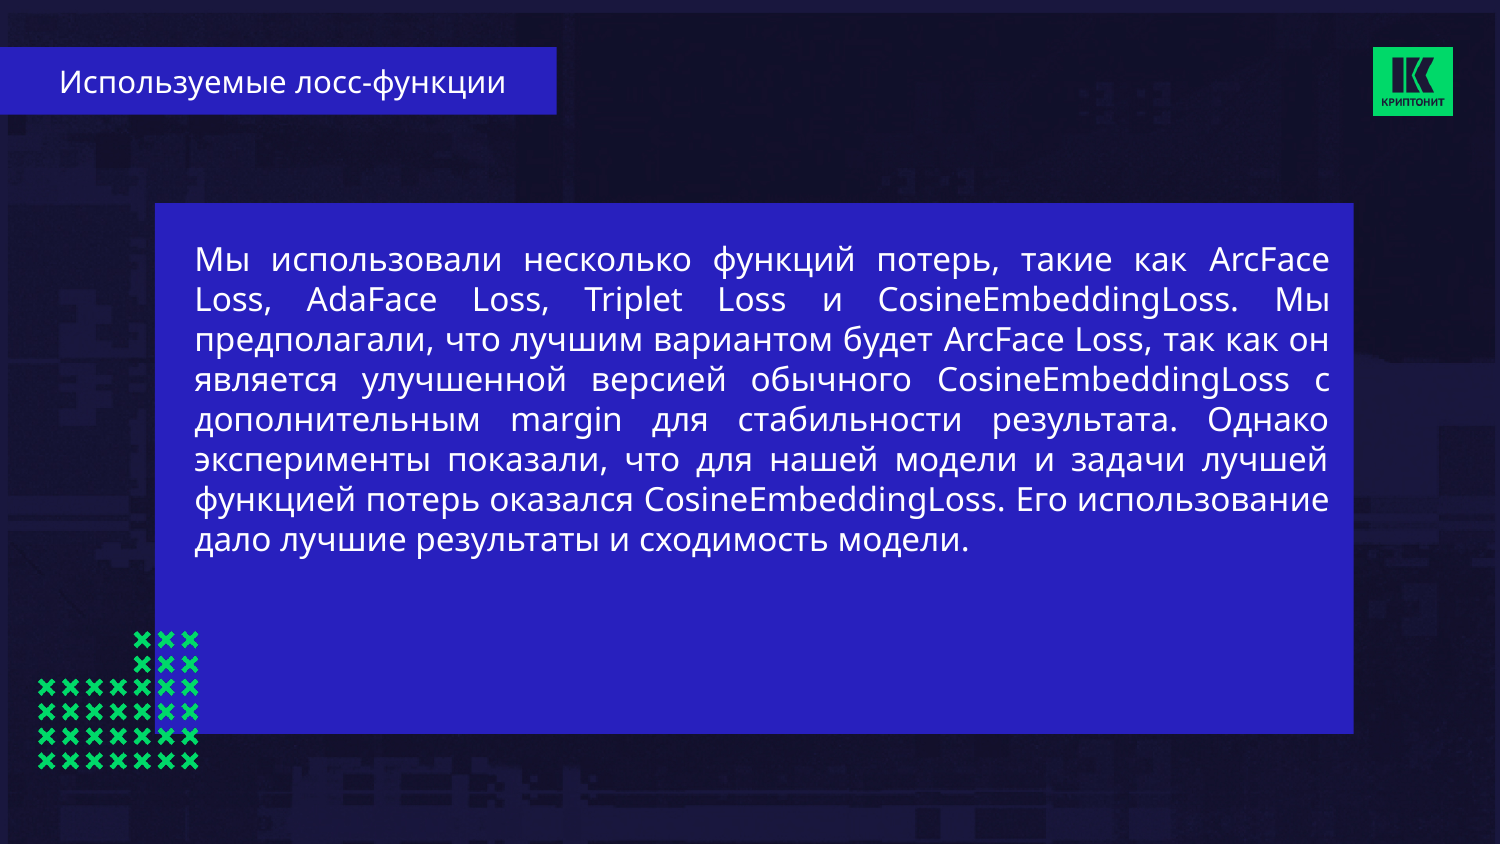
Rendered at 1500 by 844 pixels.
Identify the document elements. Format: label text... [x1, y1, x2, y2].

text_box [154, 203, 1354, 734]
picture [0, 0, 1500, 844]
text_box Используемые лосс-функции [0, 47, 557, 115]
text_box Мы использовали несколько функций потерь, такие как ArcFace Loss, AdaFace Loss, Triplet Loss и CosineEmbeddingLoss. Мы предполагали, что лучшим вариантом будет ArcFace Loss, так как он является улучшенной версией обычного CosineEmbeddingLoss с дополнительным margin для стабильности результата. Однако эксперименты показали, что для нашей модели и задачи лучшей функцией потерь оказался CosineEmbeddingLoss. Его использование дало лучшие результаты и сходимость модели. [179, 223, 1345, 608]
